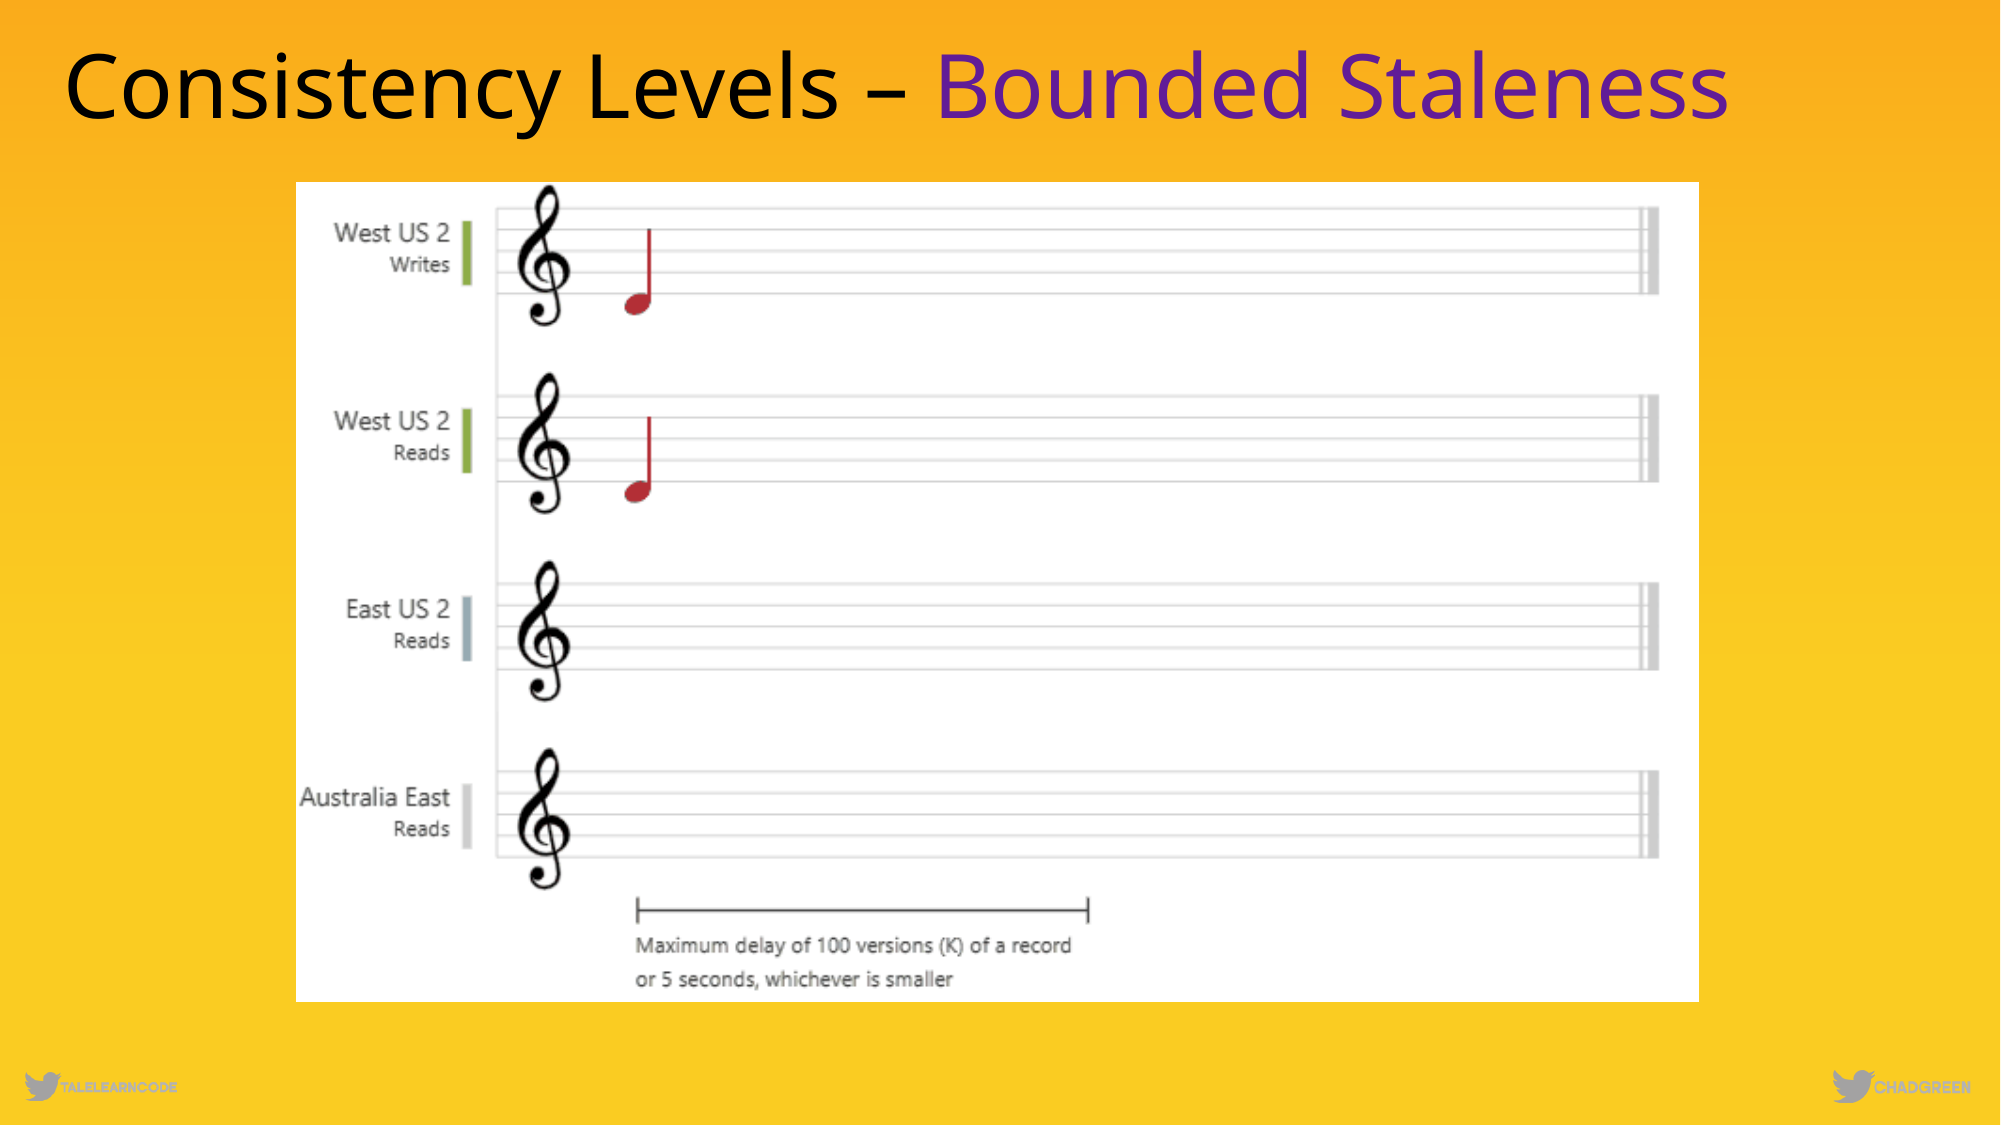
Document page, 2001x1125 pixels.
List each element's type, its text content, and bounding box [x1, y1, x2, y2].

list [296, 182, 1699, 1002]
picture [0, 0, 2001, 1125]
title Consistency Levels – Bounded Staleness [48, 34, 1947, 146]
